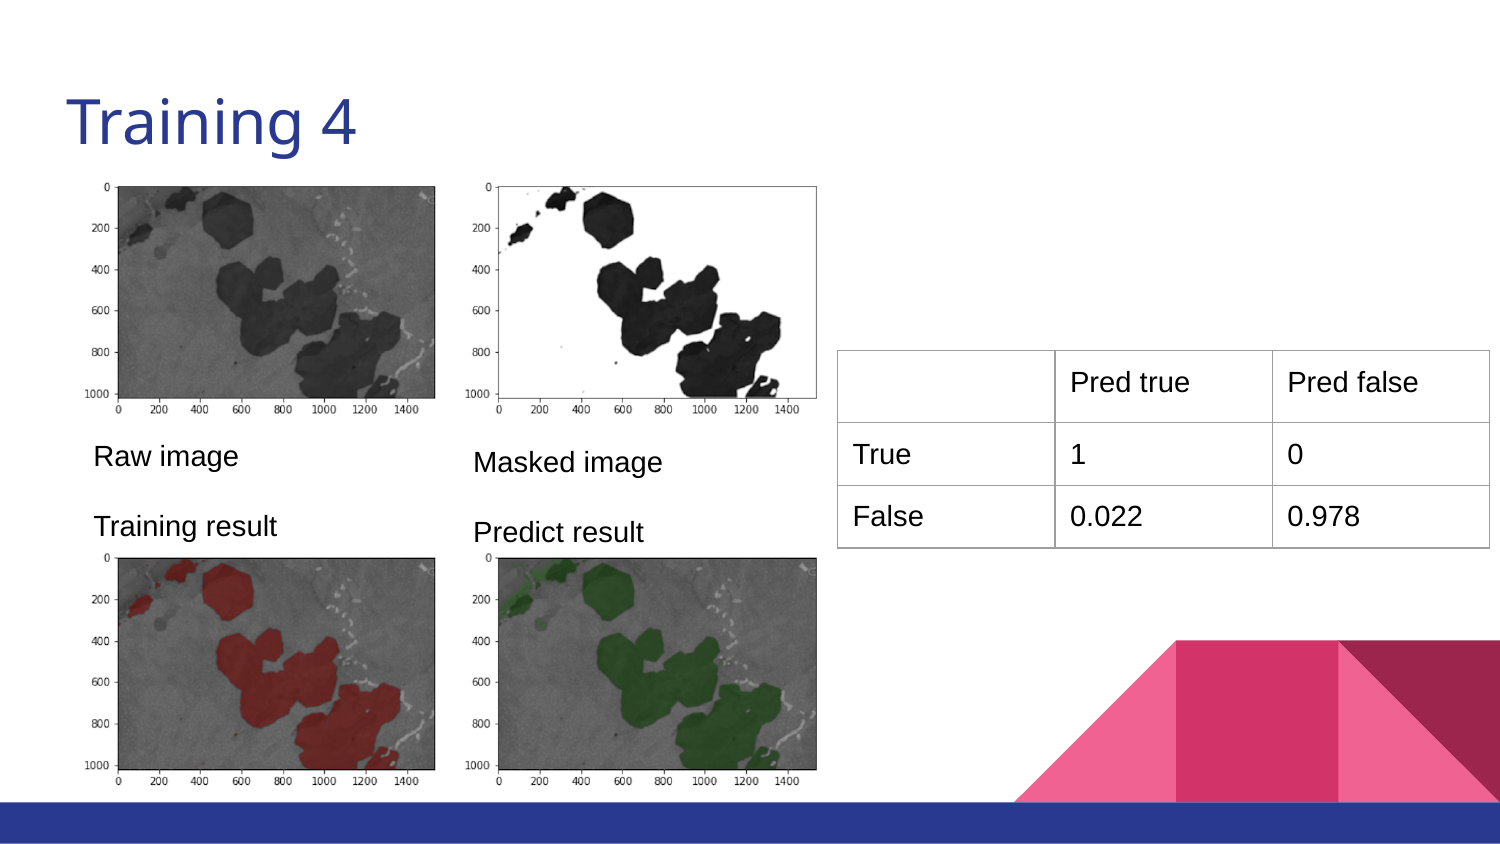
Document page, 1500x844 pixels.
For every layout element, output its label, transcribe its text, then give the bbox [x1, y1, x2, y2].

table_header [838, 351, 1054, 422]
table_cell 0.022 [1056, 486, 1272, 547]
title Training 4 [51, 67, 1449, 167]
table_header Pred true [1056, 351, 1272, 422]
table_cell False [838, 486, 1054, 547]
table_cell True [838, 423, 1054, 485]
picture [70, 166, 830, 794]
table_cell 0 [1273, 423, 1489, 485]
table_cell 0.978 [1273, 486, 1489, 547]
table_header Pred false [1273, 351, 1489, 422]
table_cell 1 [1056, 423, 1272, 485]
